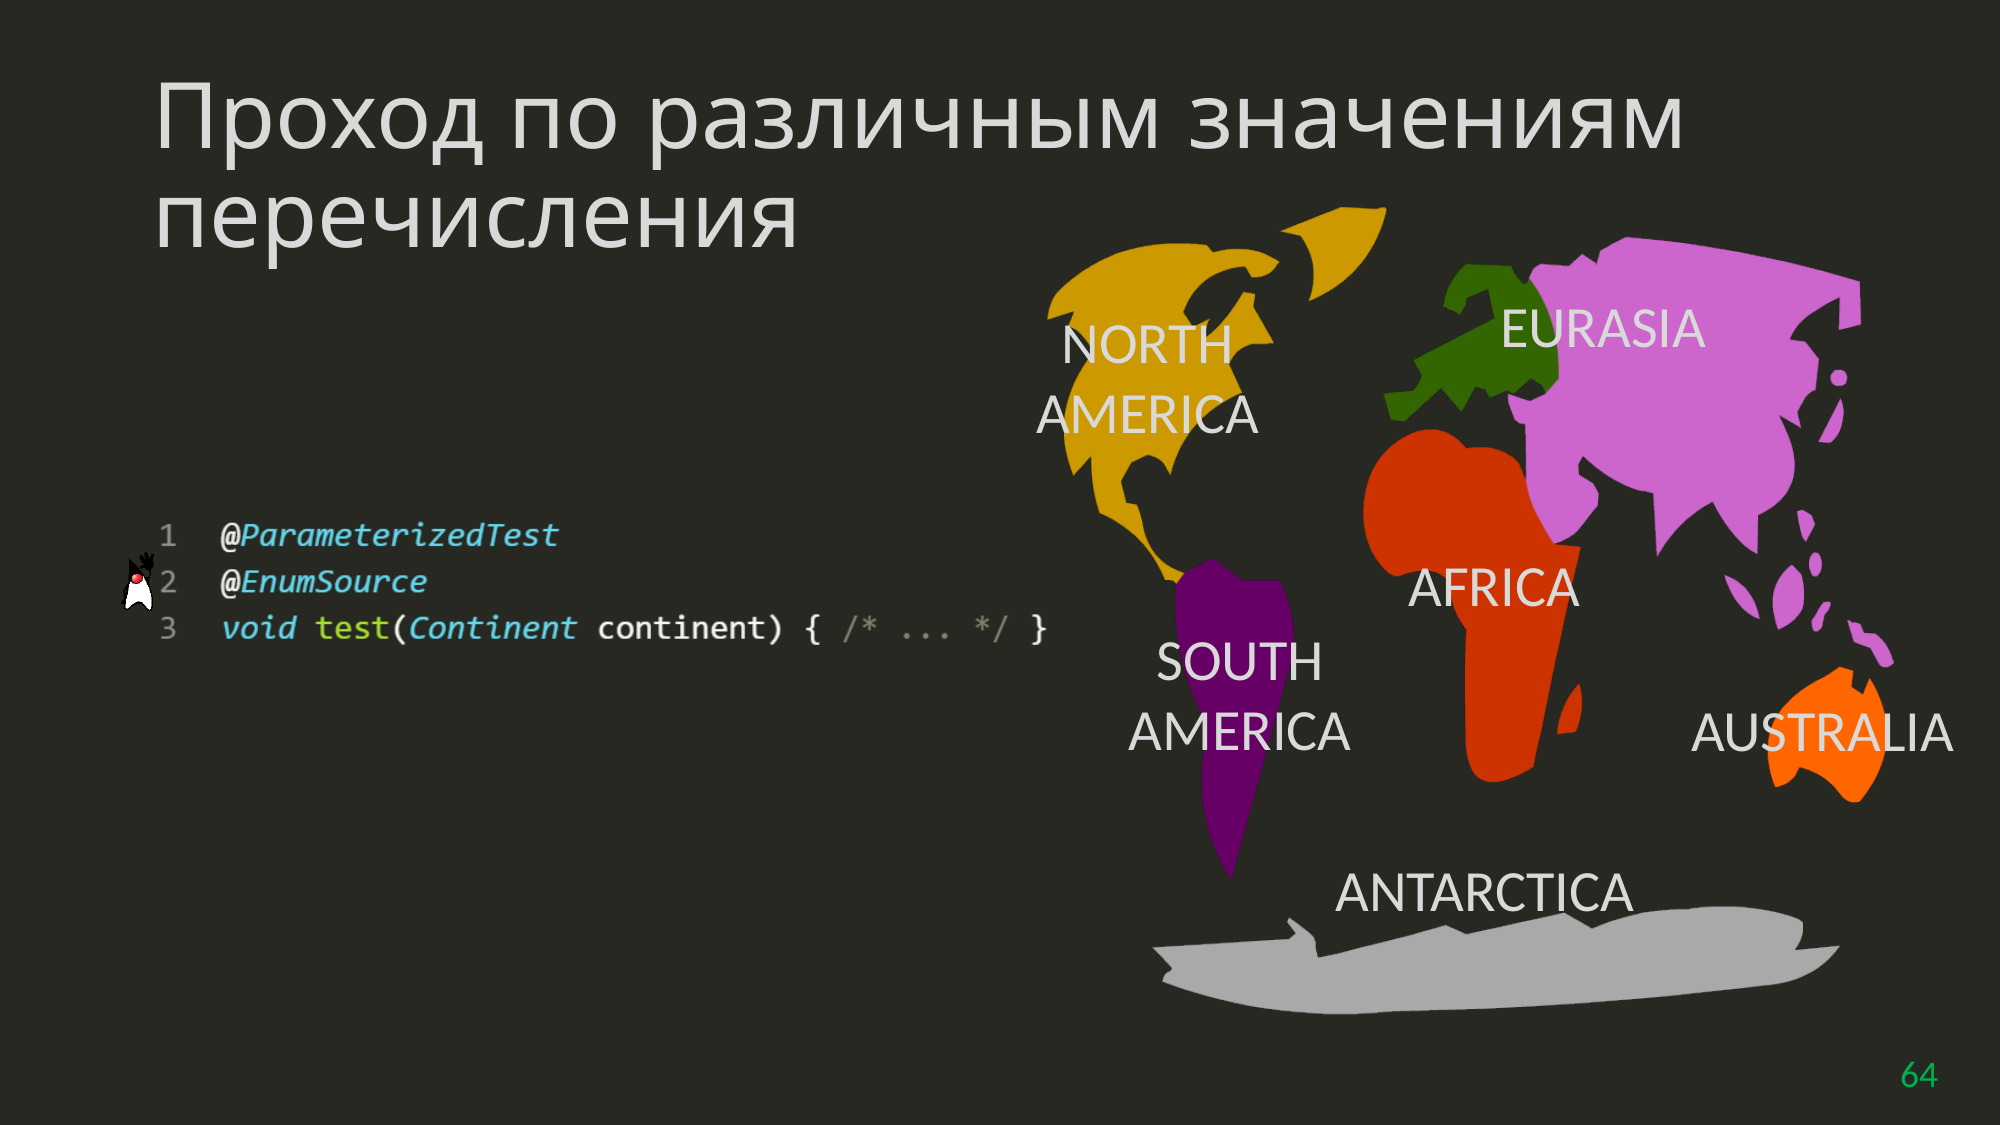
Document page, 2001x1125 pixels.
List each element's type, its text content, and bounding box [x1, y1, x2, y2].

picture [114, 468, 999, 695]
title Проход по различным значениям перечисления [137, 59, 1863, 278]
slide_number 64 [1809, 1042, 1953, 1103]
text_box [999, 206, 1971, 1015]
